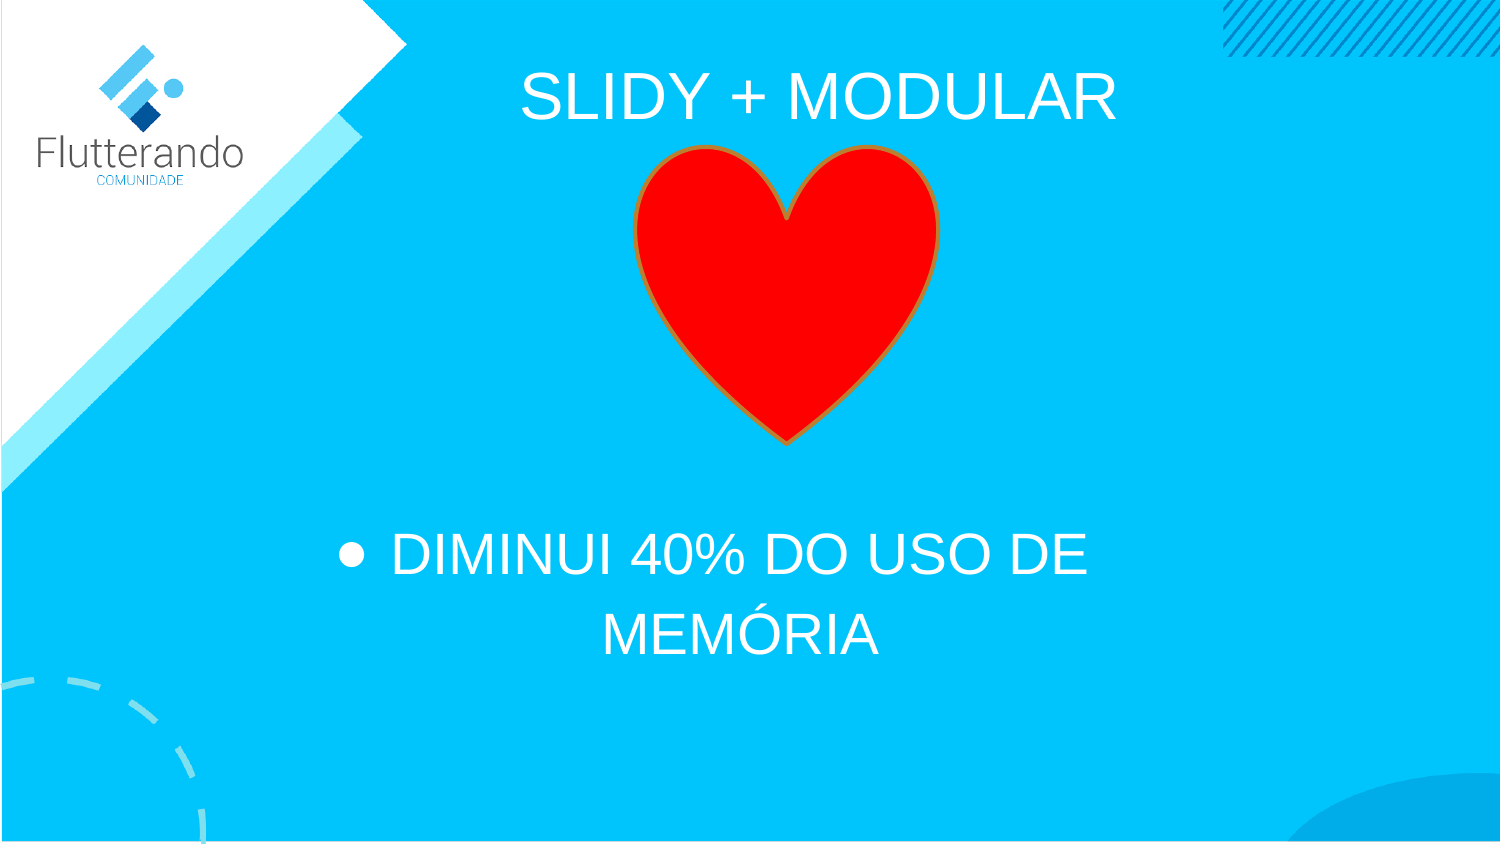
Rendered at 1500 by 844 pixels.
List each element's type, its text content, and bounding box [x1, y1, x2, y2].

picture [68, 678, 100, 690]
picture [0, 0, 406, 844]
text_box SLIDY + MODULAR [459, 38, 1181, 208]
text_box DIMINUI 40% DO USO DE MEMÓRIA [161, 208, 1245, 844]
text_box [632, 144, 941, 446]
picture [130, 701, 156, 723]
